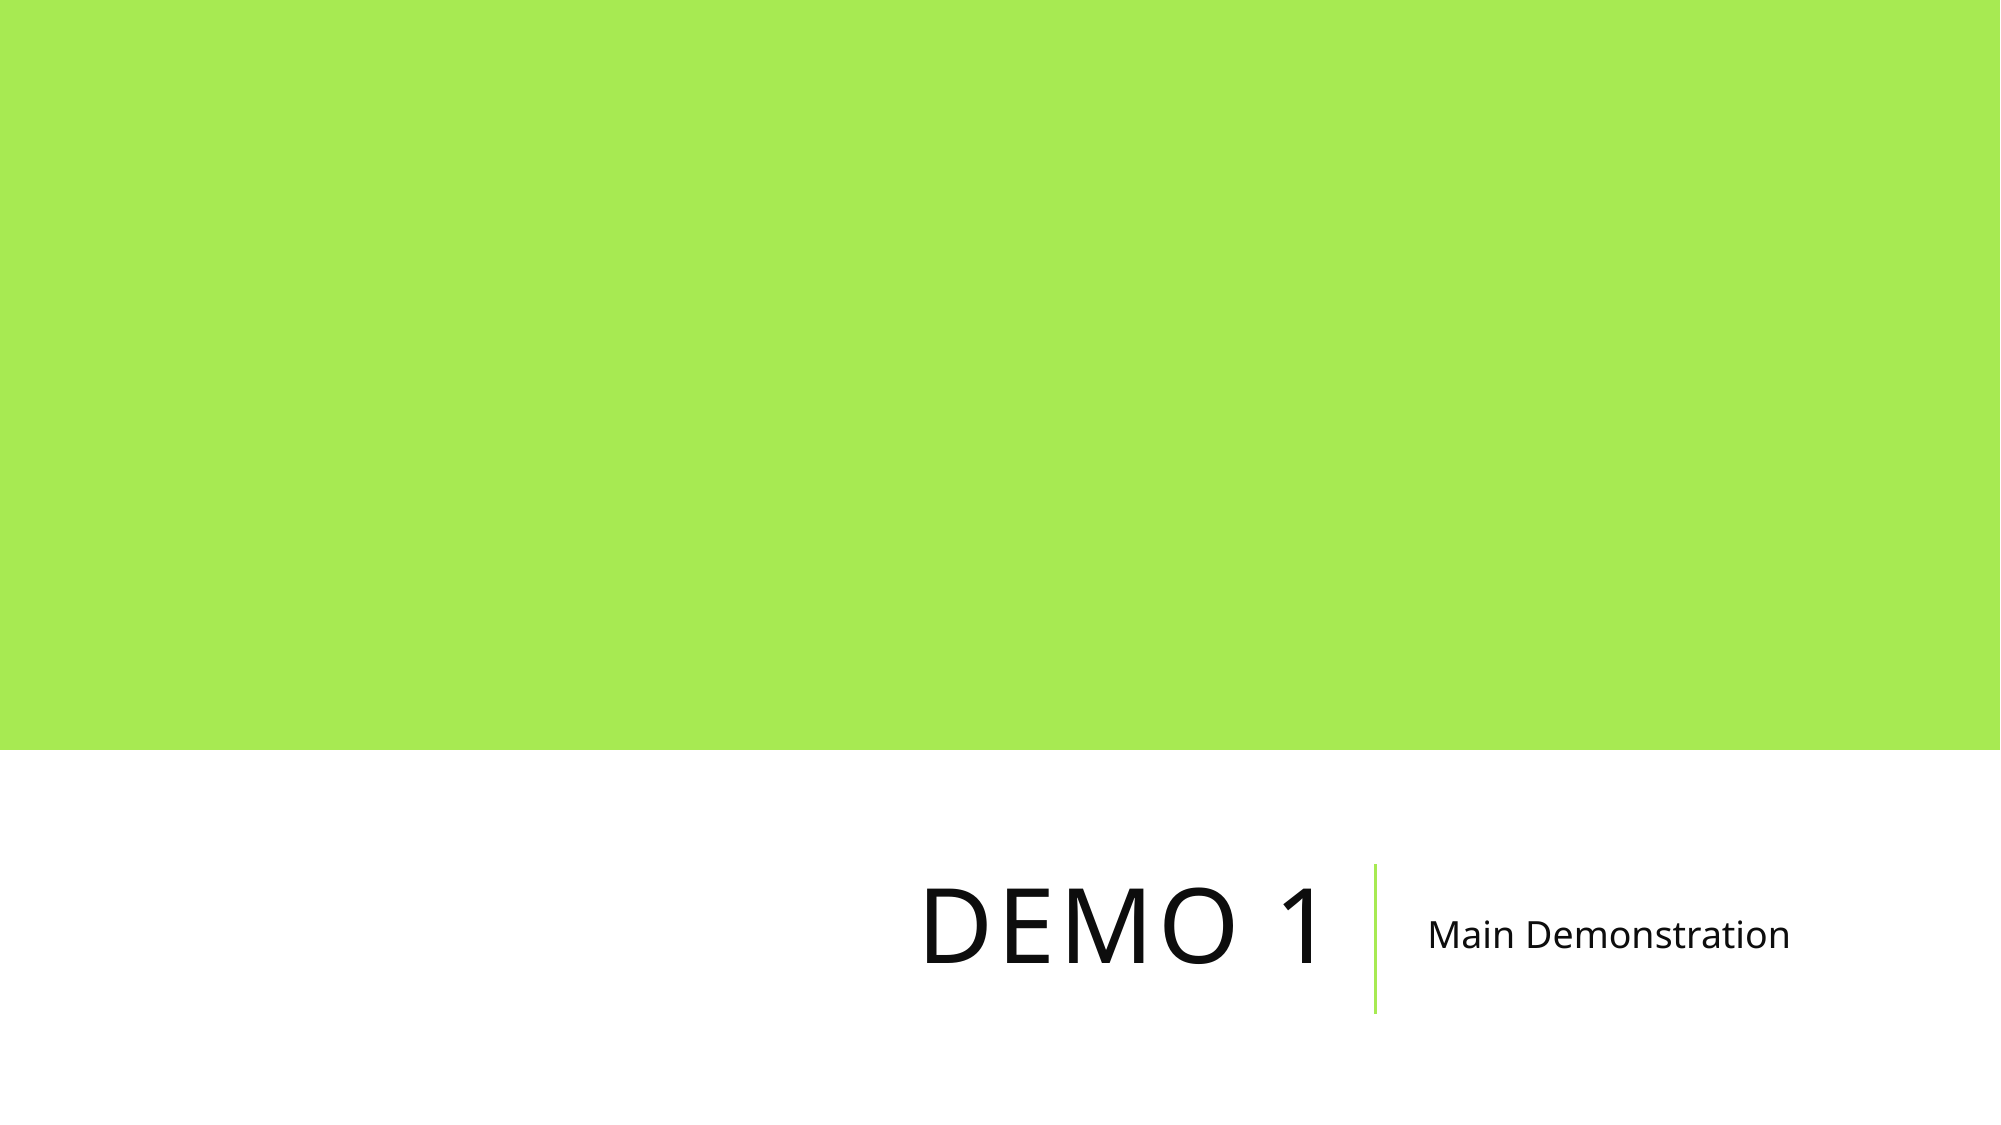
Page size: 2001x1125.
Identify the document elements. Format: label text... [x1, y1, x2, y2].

title DEMO 1 [75, 813, 1350, 1054]
list Main Demonstration [1412, 813, 1938, 1054]
